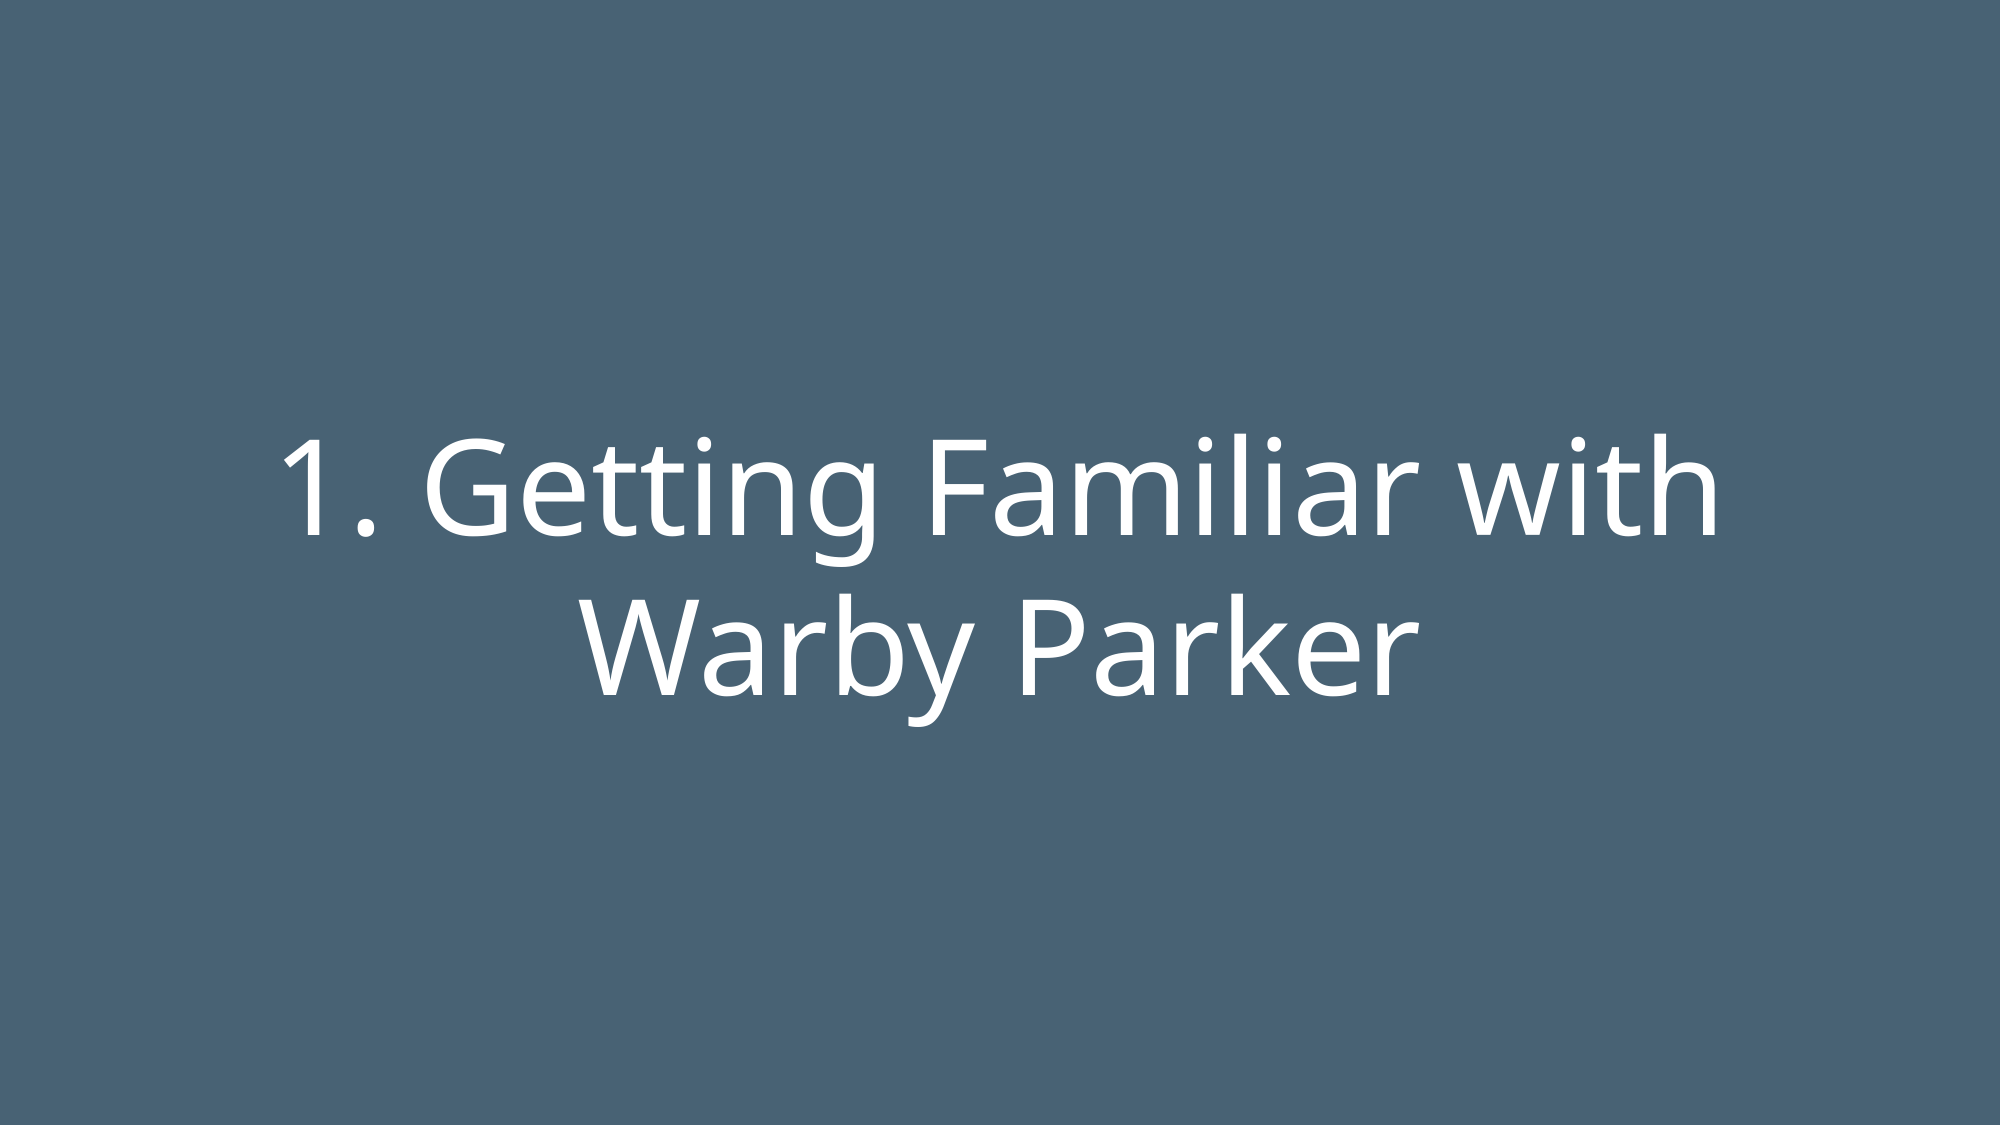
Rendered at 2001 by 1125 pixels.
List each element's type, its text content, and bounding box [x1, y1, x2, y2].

text_box 1. Getting Familiar with Warby Parker [164, 337, 1836, 788]
